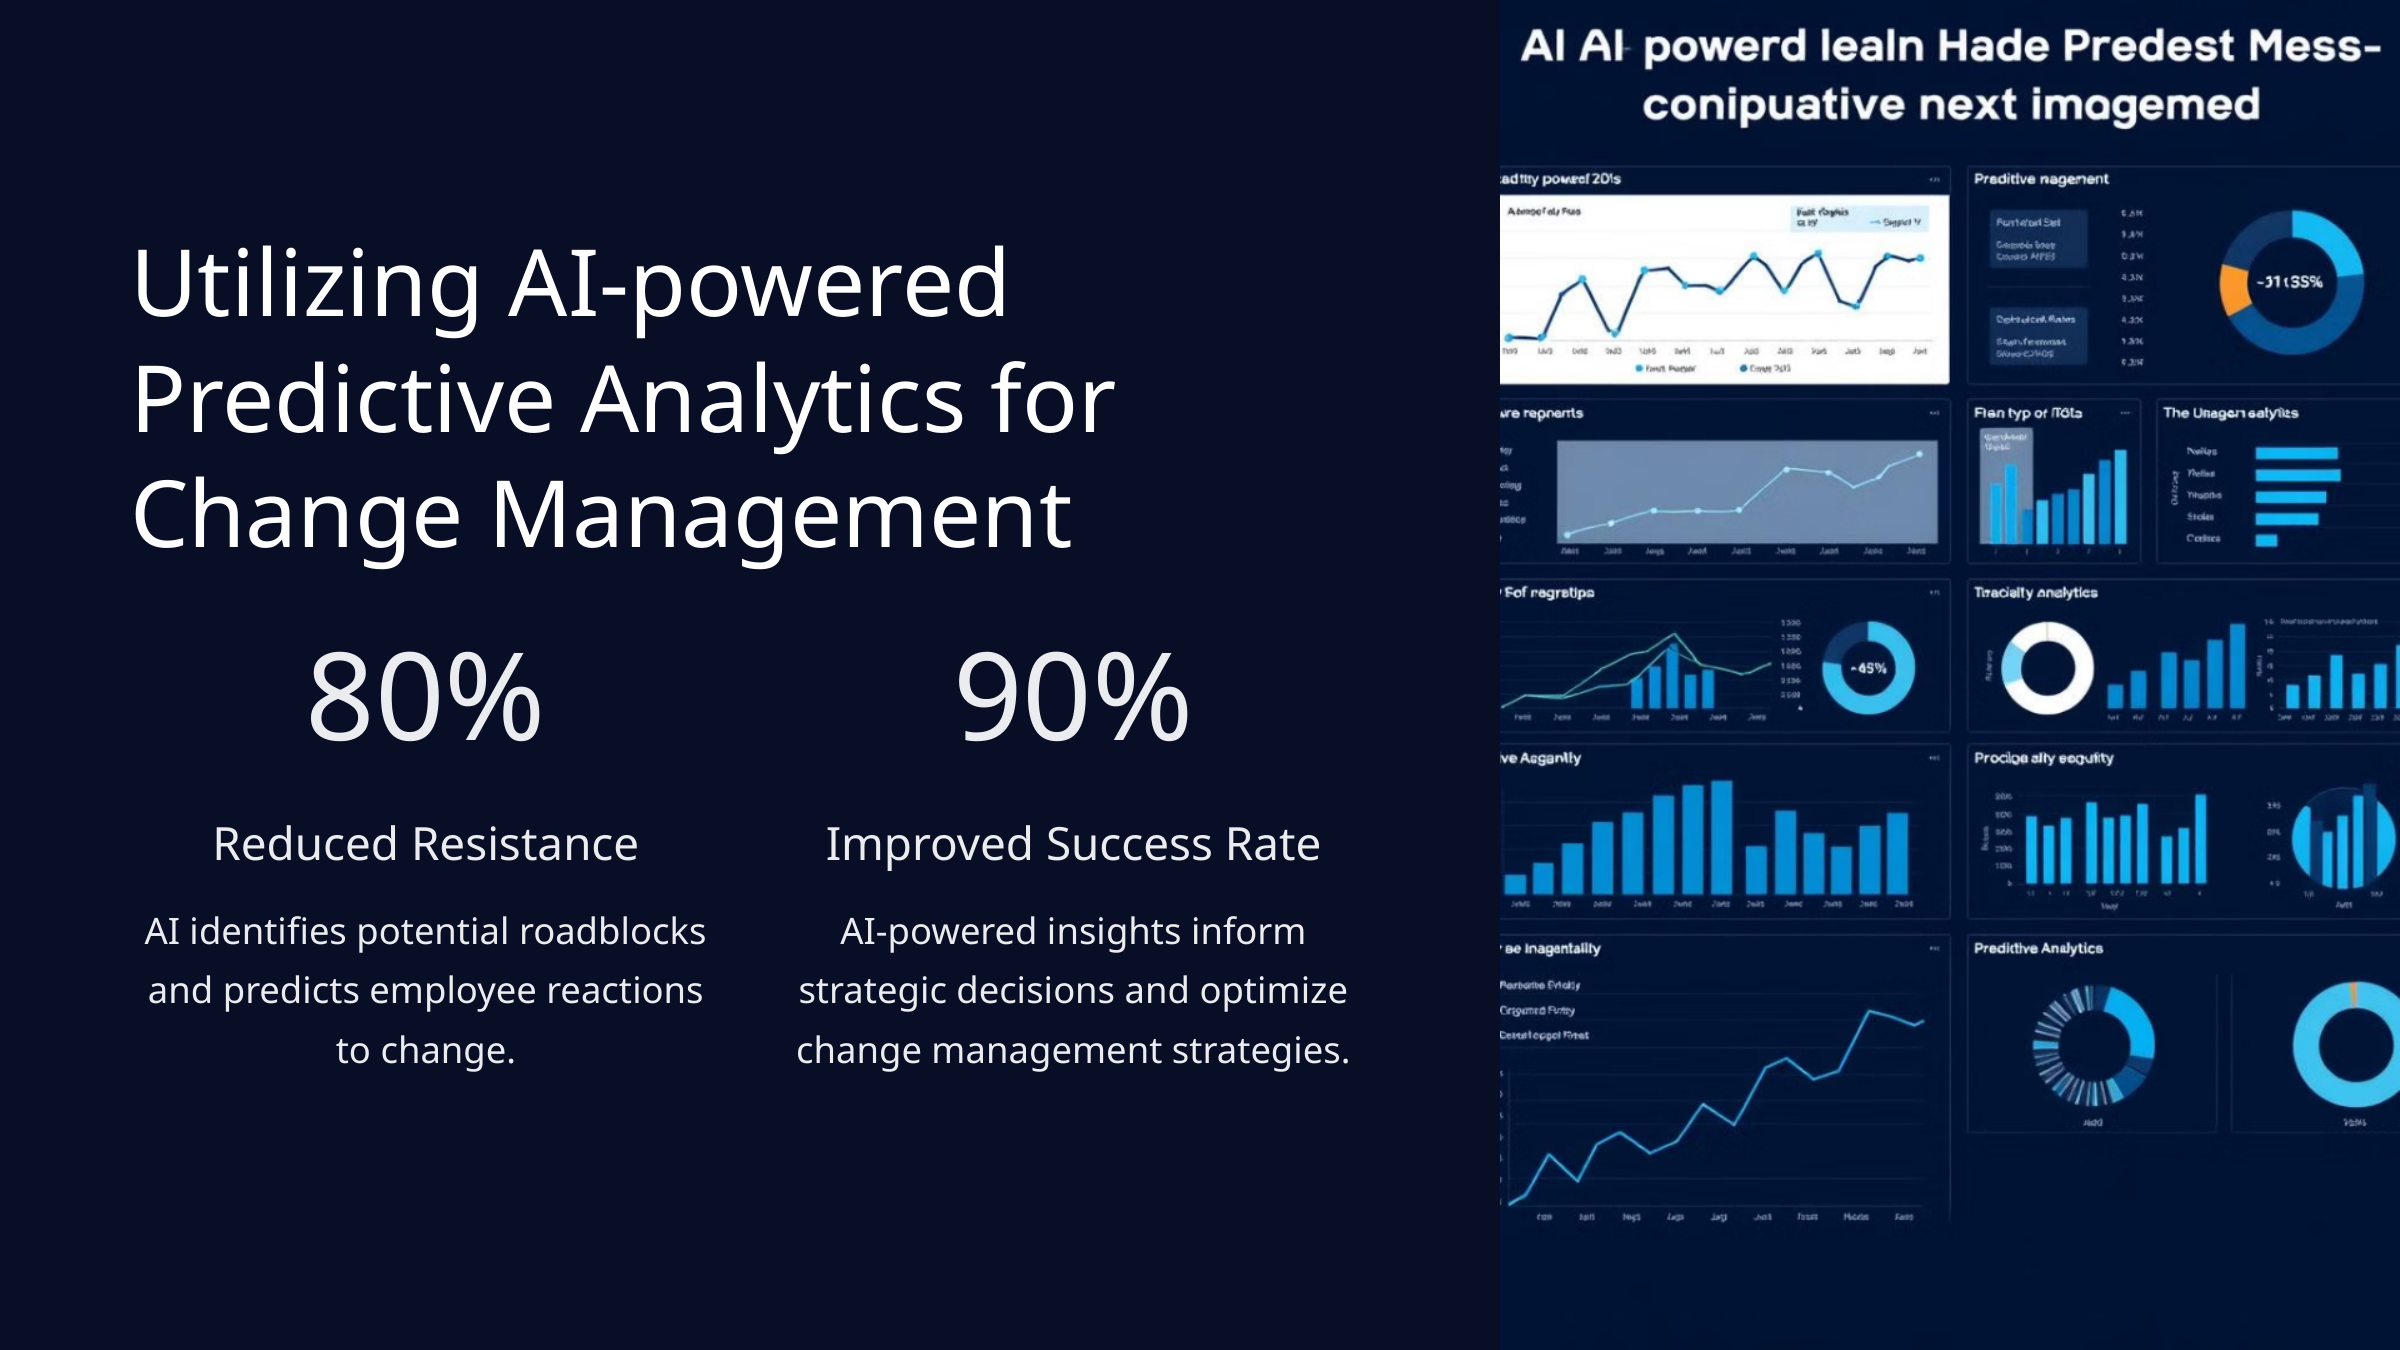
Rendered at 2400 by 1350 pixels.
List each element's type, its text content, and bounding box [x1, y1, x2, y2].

text_box AI-powered insights inform strategic decisions and optimize change management strategies. [777, 892, 1370, 1131]
text_box Improved Success Rate [817, 811, 1331, 870]
picture [1499, 0, 2400, 1350]
text_box Utilizing AI-powered Predictive Analytics for Change Management [130, 219, 1370, 569]
text_box Reduced Resistance [193, 811, 659, 870]
text_box AI identifies potential roadblocks and predicts employee reactions to change. [130, 892, 722, 1071]
text_box 90% [777, 642, 1370, 766]
text_box 80% [130, 642, 722, 766]
